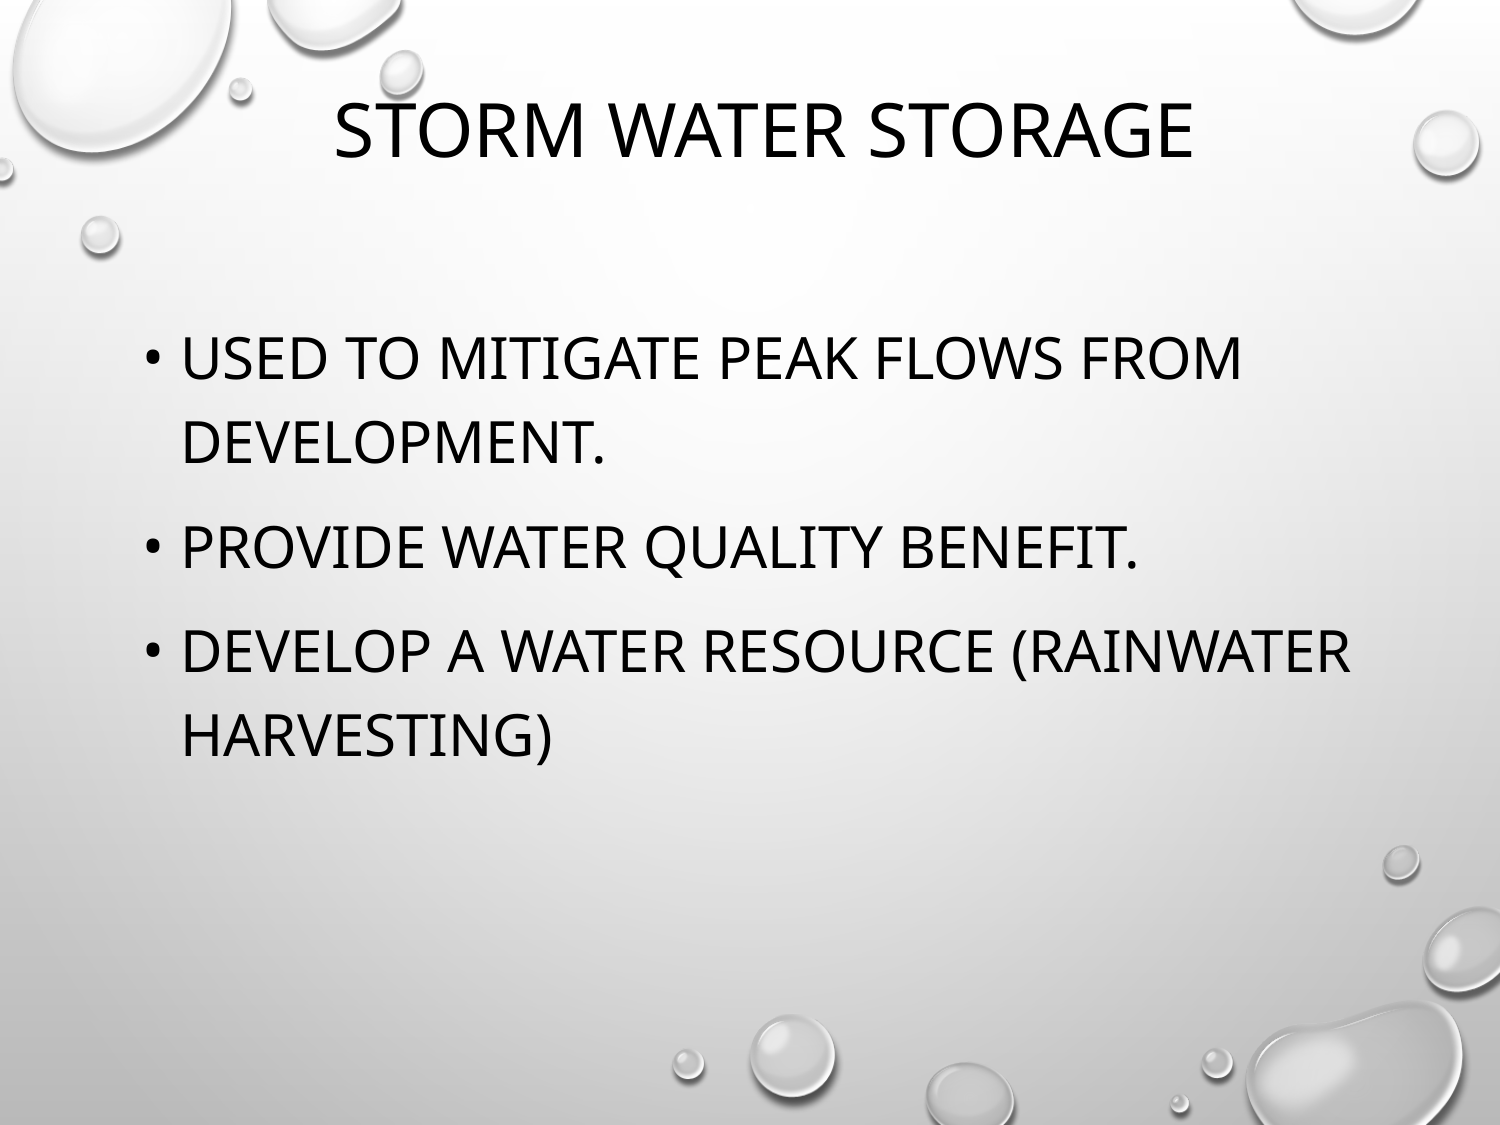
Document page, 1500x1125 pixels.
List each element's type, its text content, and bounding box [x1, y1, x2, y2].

picture [0, 0, 1500, 1125]
list Used to mitigate peak flows from development. Provide water quality benefit. Develop a water resource (rainwater harvesting) [127, 299, 1372, 1005]
title Storm Water Storage [127, 2, 1403, 265]
